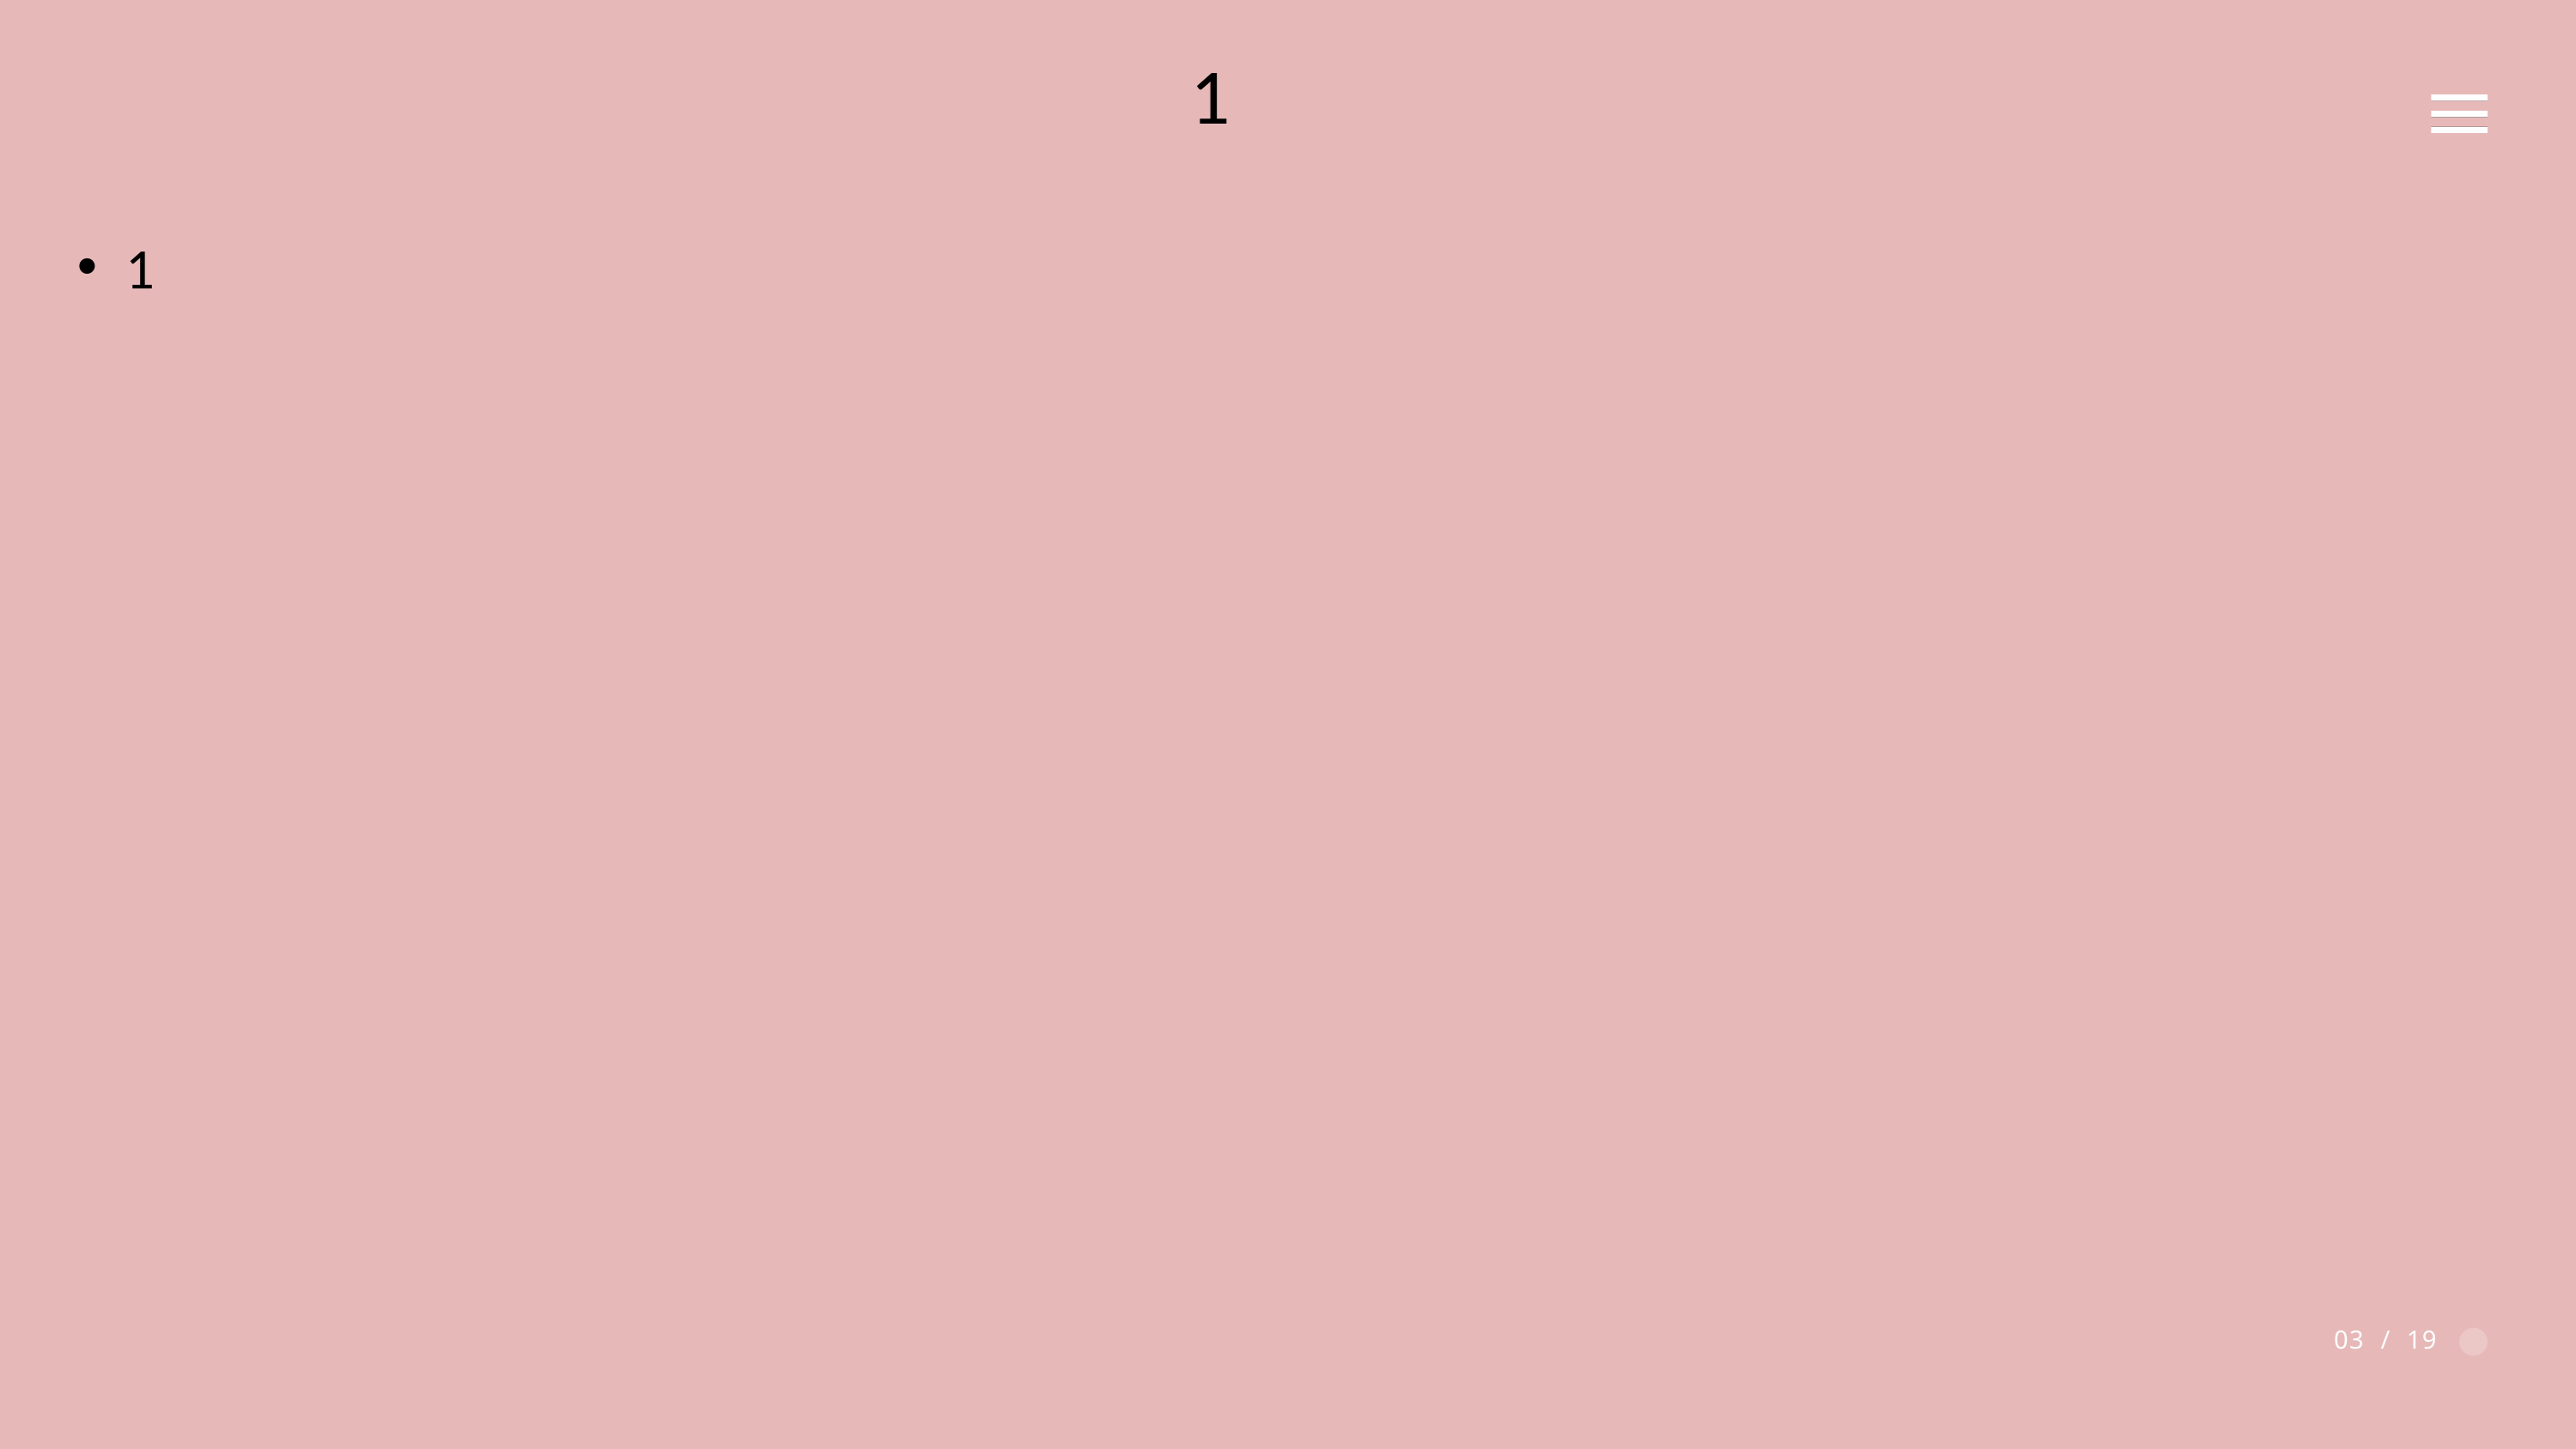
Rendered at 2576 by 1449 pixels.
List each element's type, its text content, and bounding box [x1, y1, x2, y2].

text_box 1 [64, 39, 2356, 200]
text_box [2431, 94, 2488, 133]
text_box 1 [64, 225, 2356, 1281]
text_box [2110, 1327, 2488, 1356]
